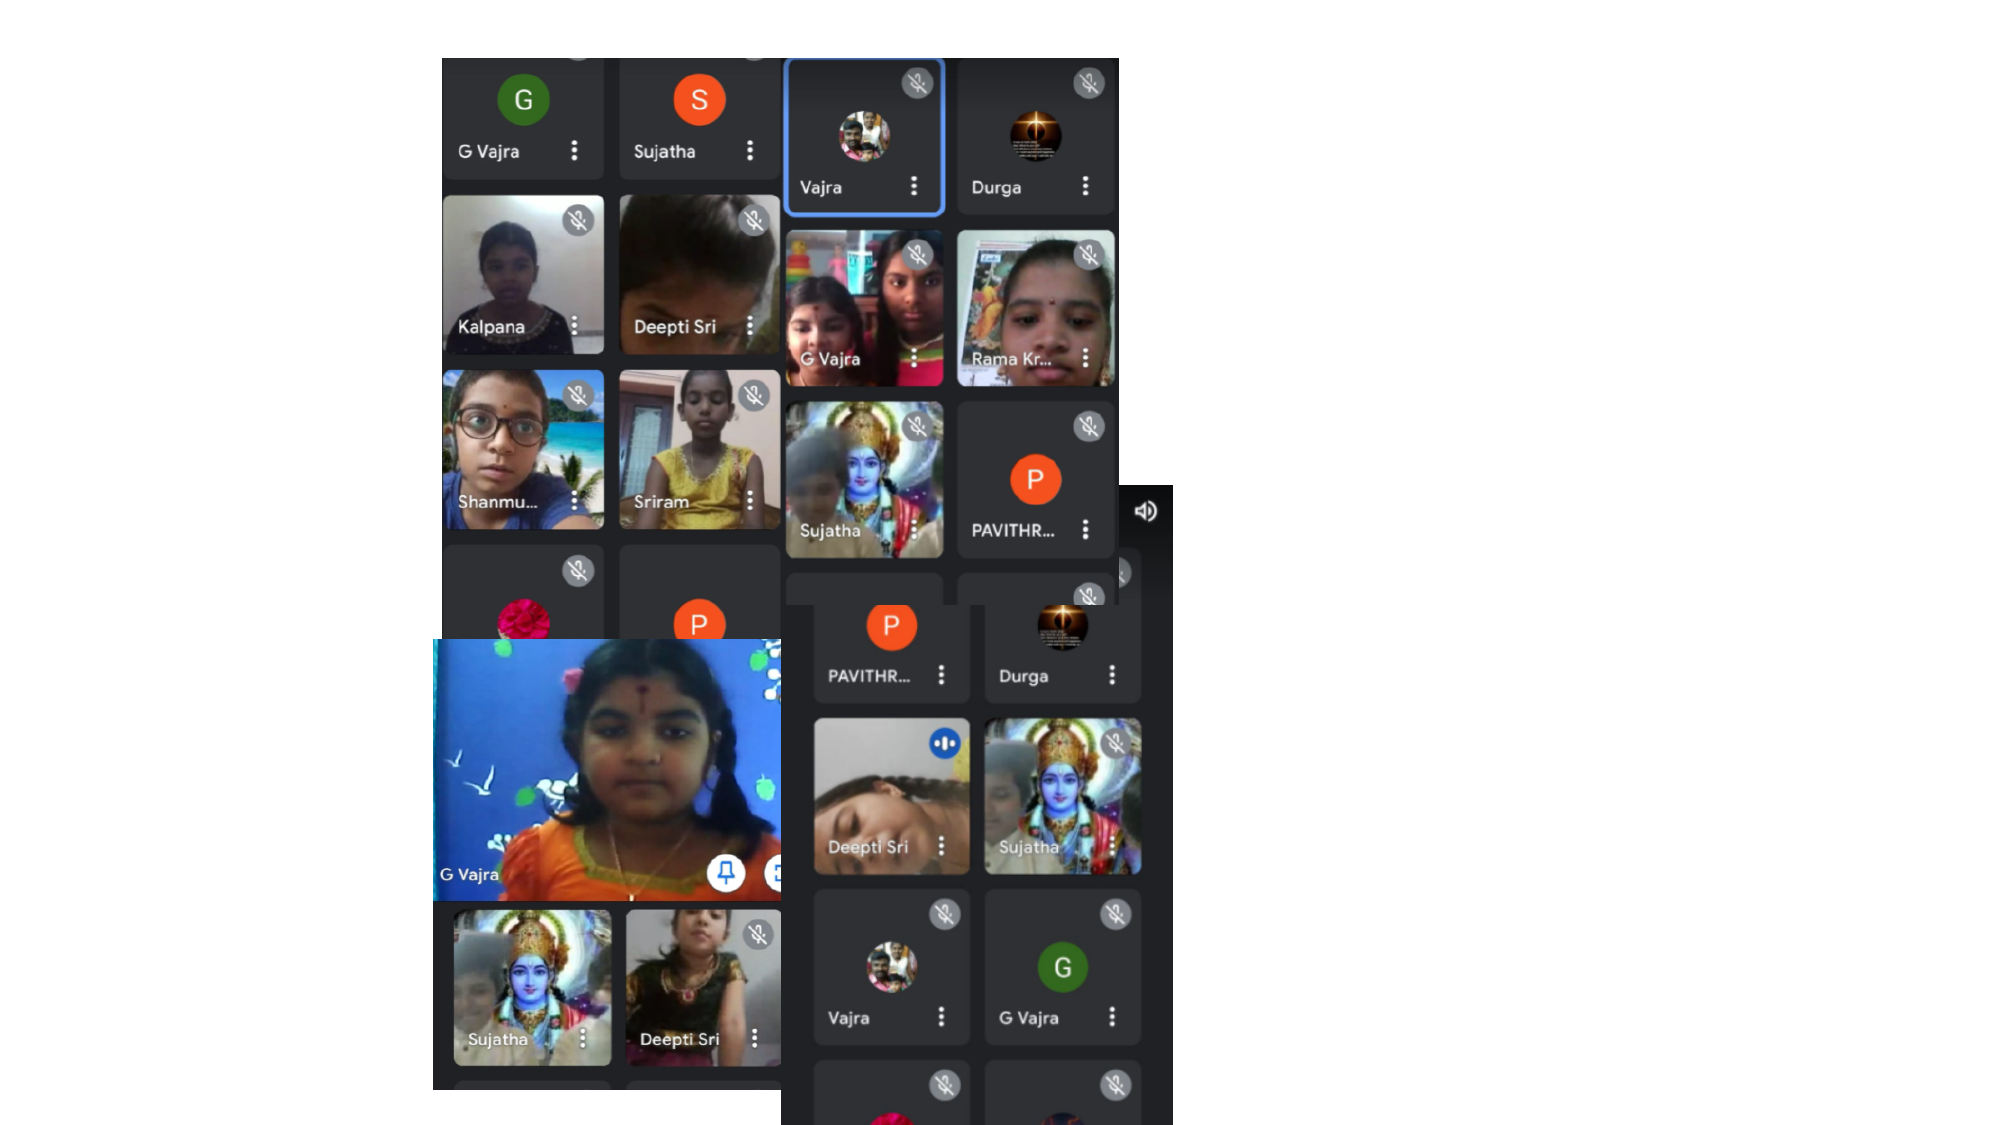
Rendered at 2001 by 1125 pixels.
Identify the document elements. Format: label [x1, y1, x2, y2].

picture [433, 58, 1173, 1125]
